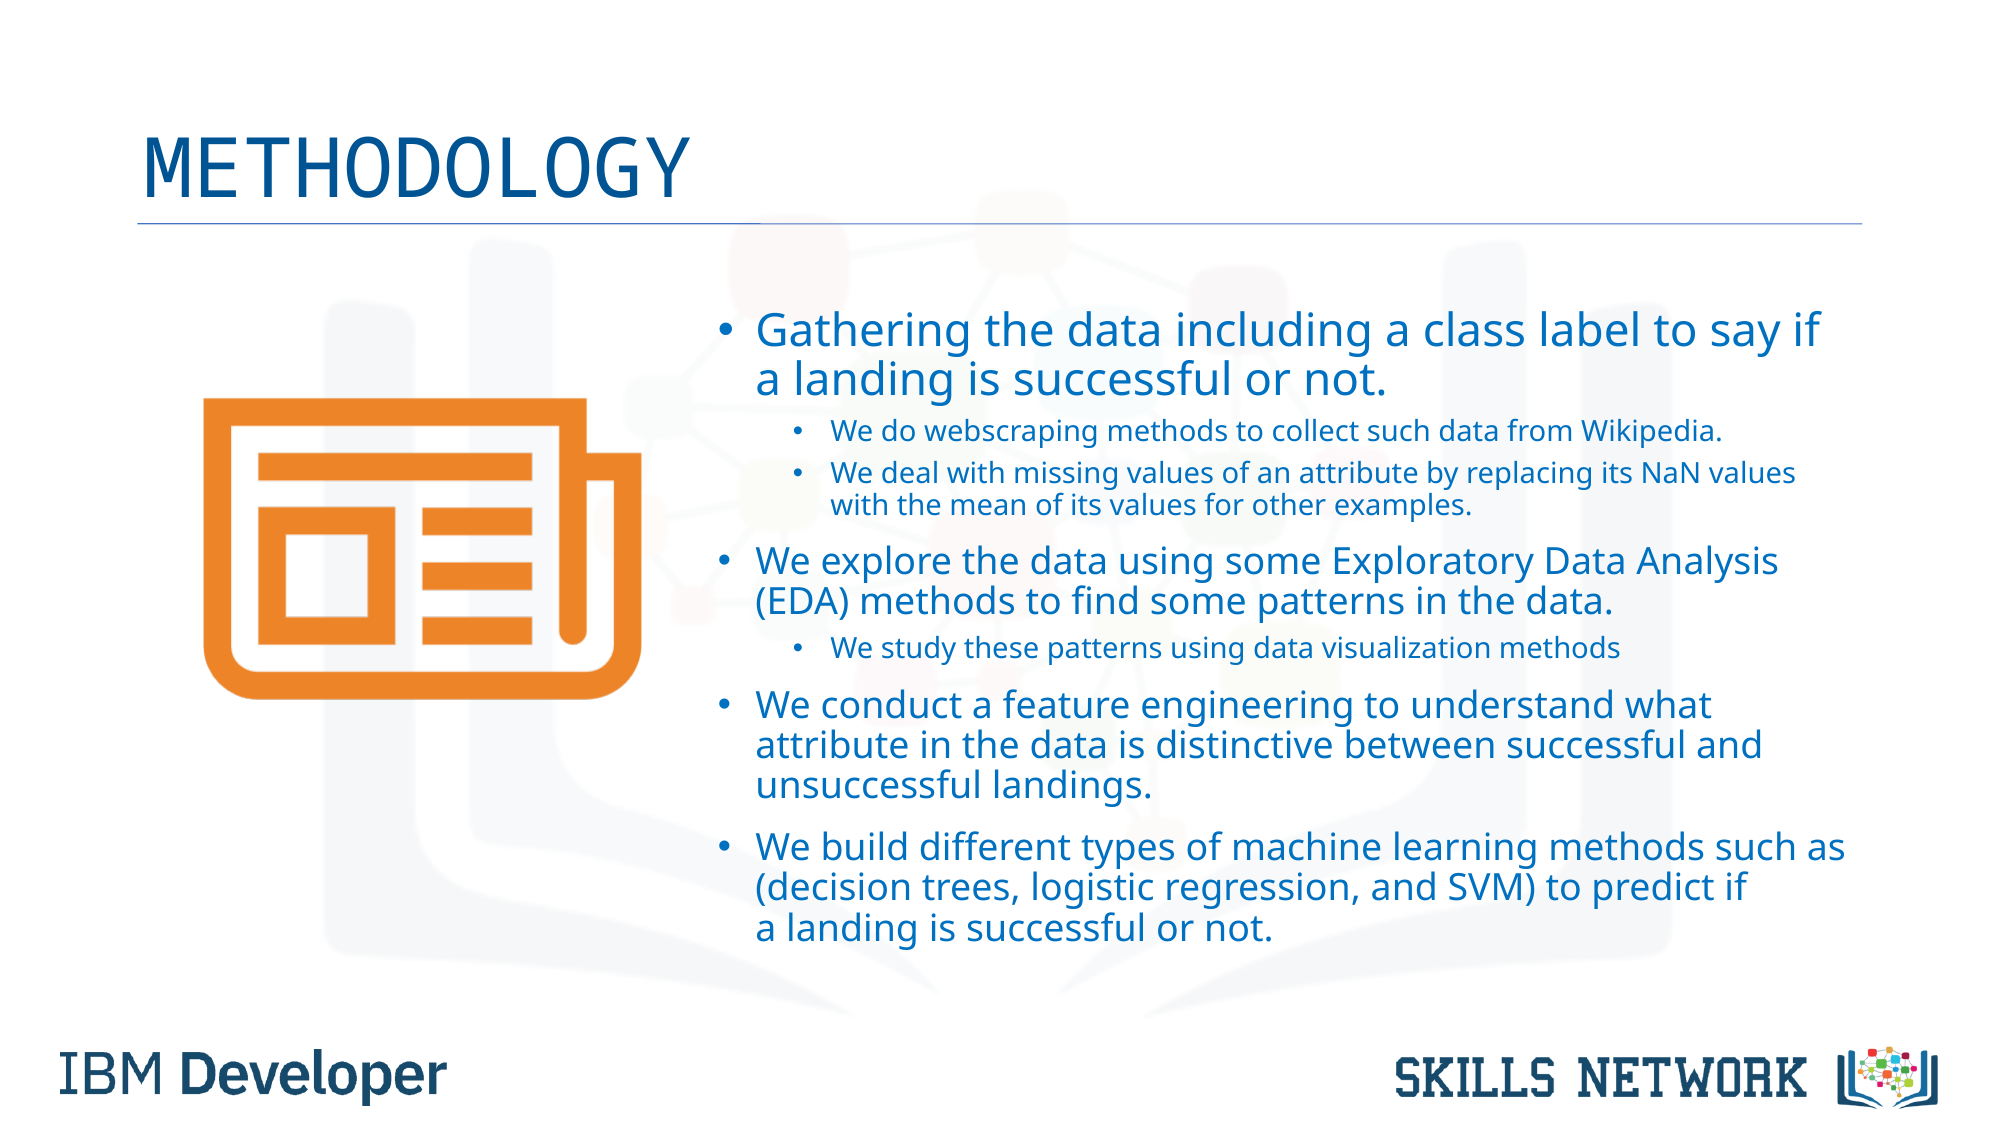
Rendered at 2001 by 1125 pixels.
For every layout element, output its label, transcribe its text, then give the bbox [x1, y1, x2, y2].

picture [160, 300, 685, 825]
title METHODOLOGY [128, 61, 1315, 280]
picture [55, 1045, 459, 1108]
list Gathering the data including a class label to say if a landing is successful or not. We do webscraping methods to collect such data from Wikipedia. We deal with missing values of an attribute by replacing its NaN values with the mean of its values for other examples. We explore the data using some Exploratory Data Analysis (EDA) methods to find some patterns in the data. We study these patterns using data visualization methods We conduct a feature engineering to understand what attribute in the data is distinctive between successful and unsuccessful landings. We build different types of machine learning methods such as (decision trees, logistic regression, and SVM) to predict if a landing is successful or not. [702, 299, 1863, 1014]
picture [1390, 1045, 1945, 1111]
